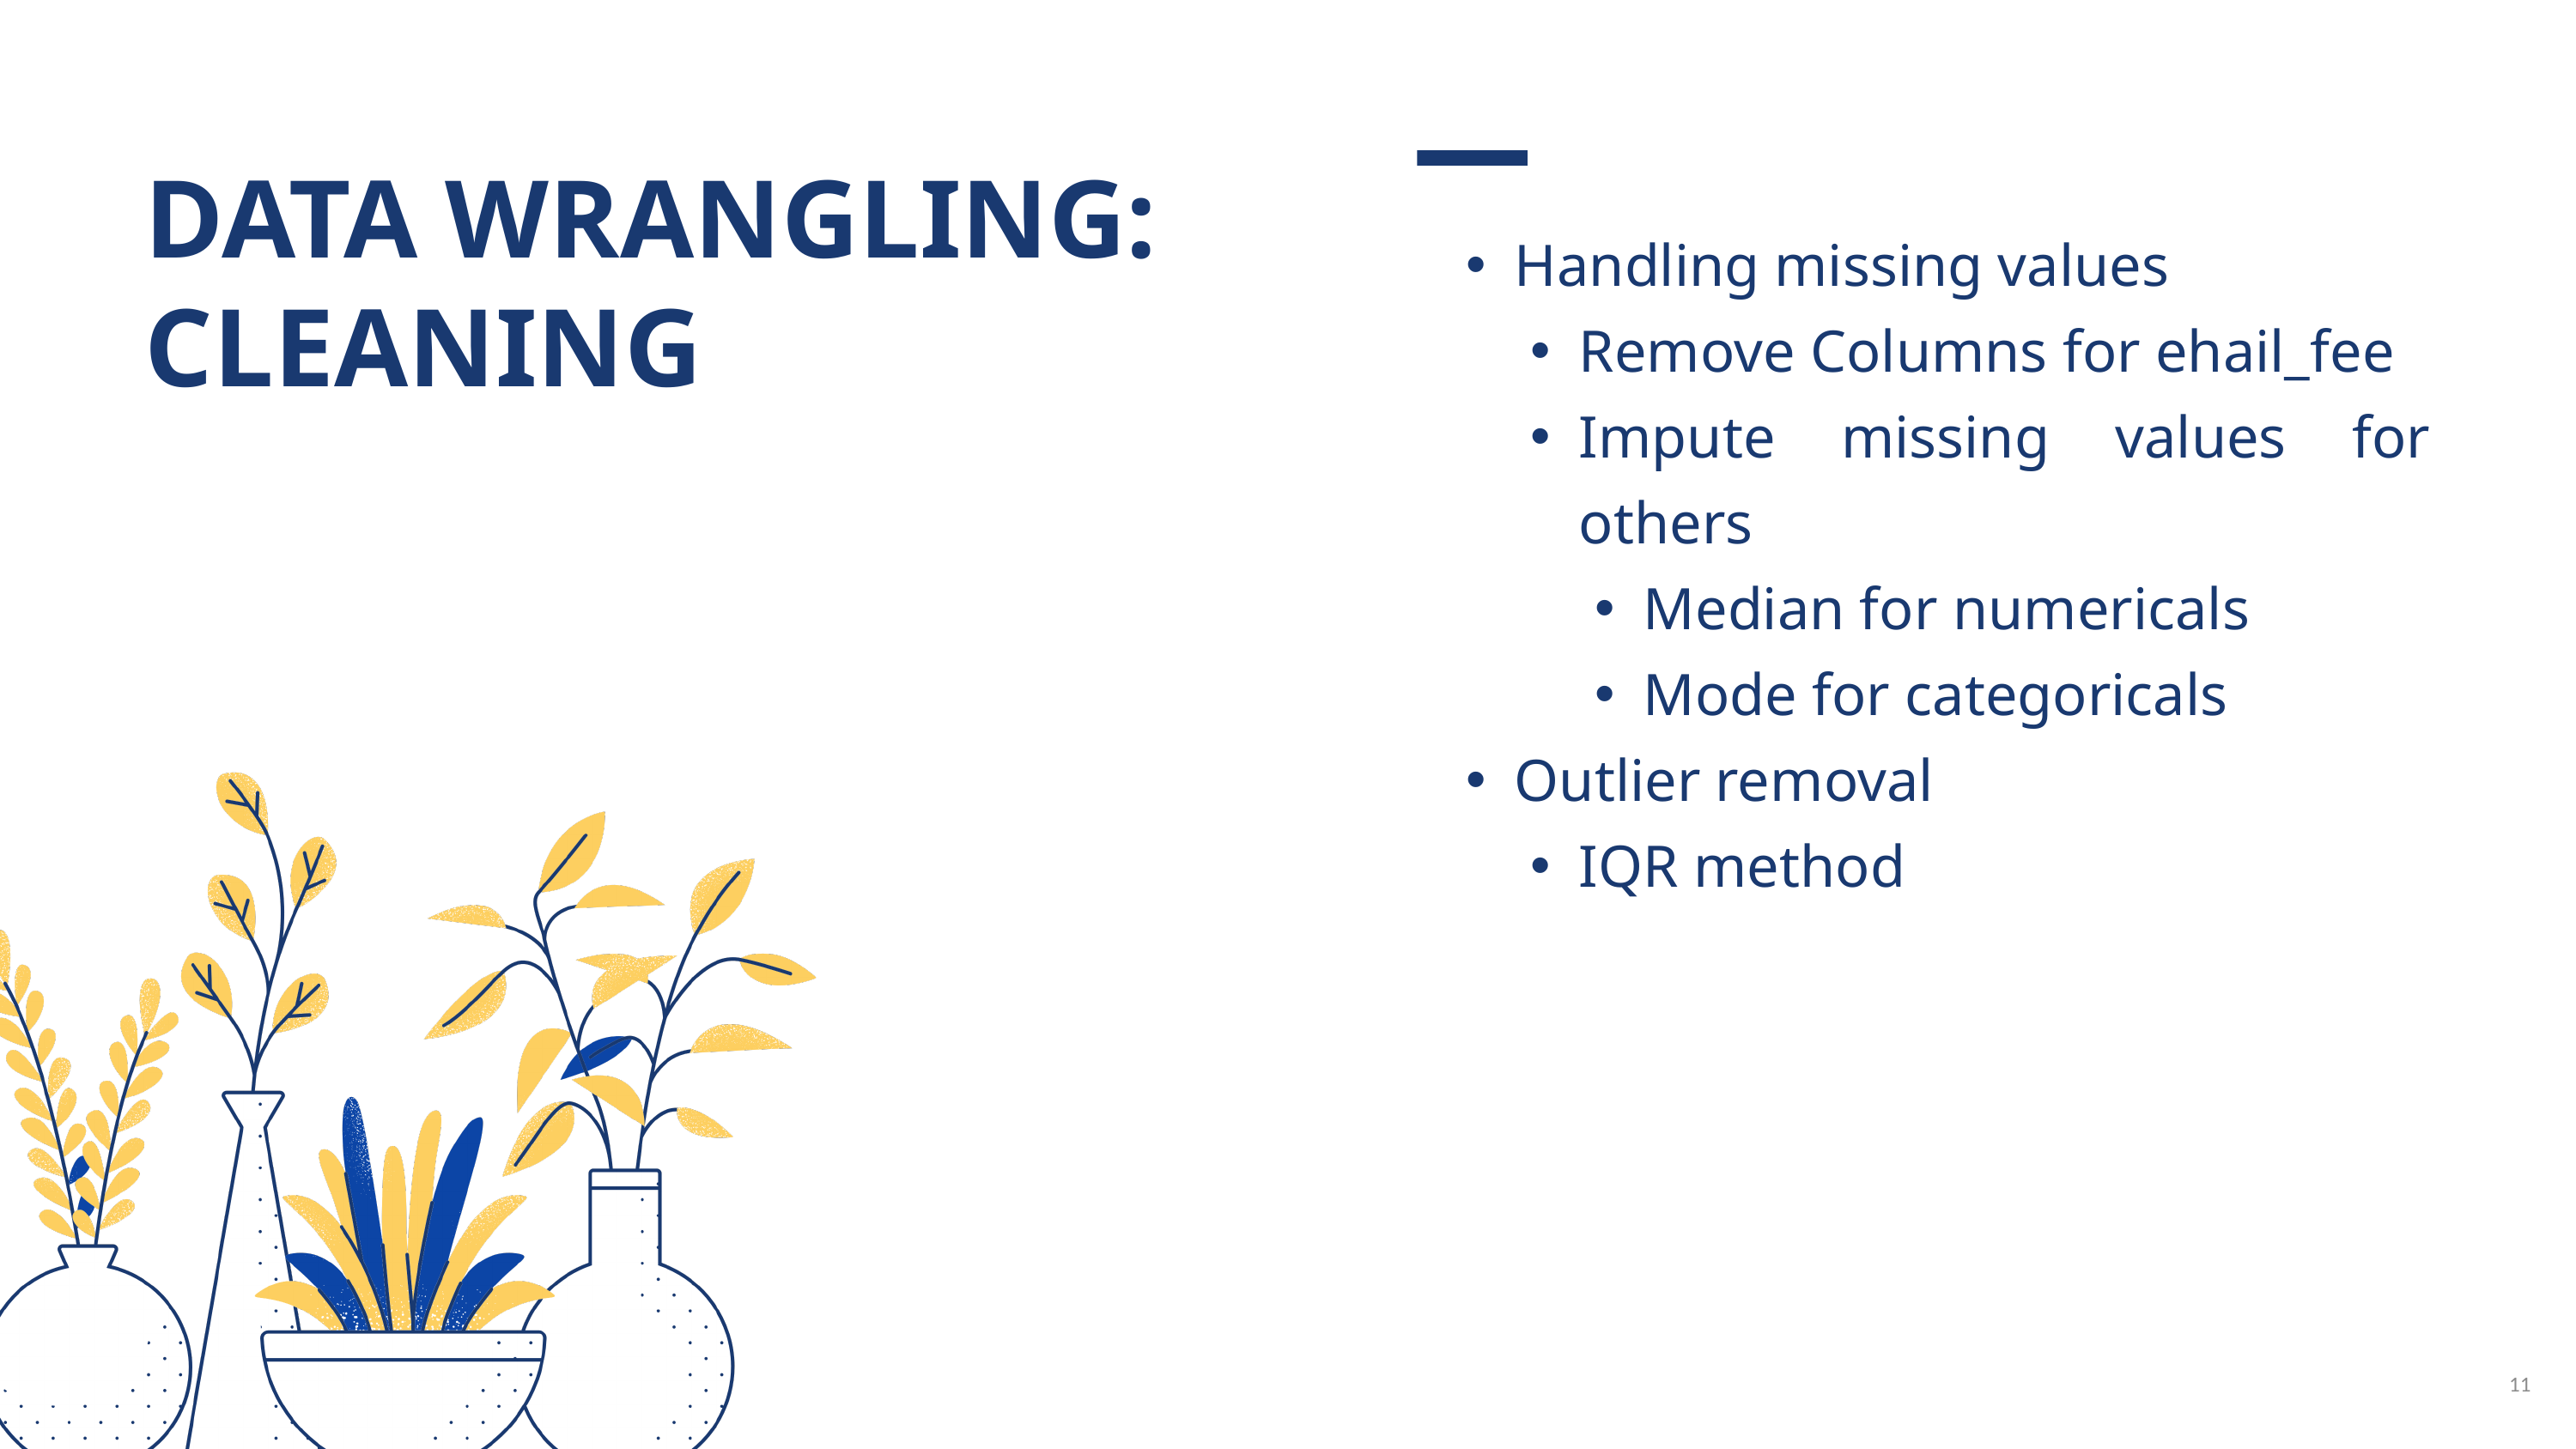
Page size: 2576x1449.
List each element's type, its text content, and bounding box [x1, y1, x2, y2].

text_box DATA WRANGLING: CLEANING [144, 149, 1227, 409]
text_box [0, 764, 817, 1449]
slide_number 11 [2243, 1357, 2544, 1410]
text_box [1417, 149, 2432, 985]
